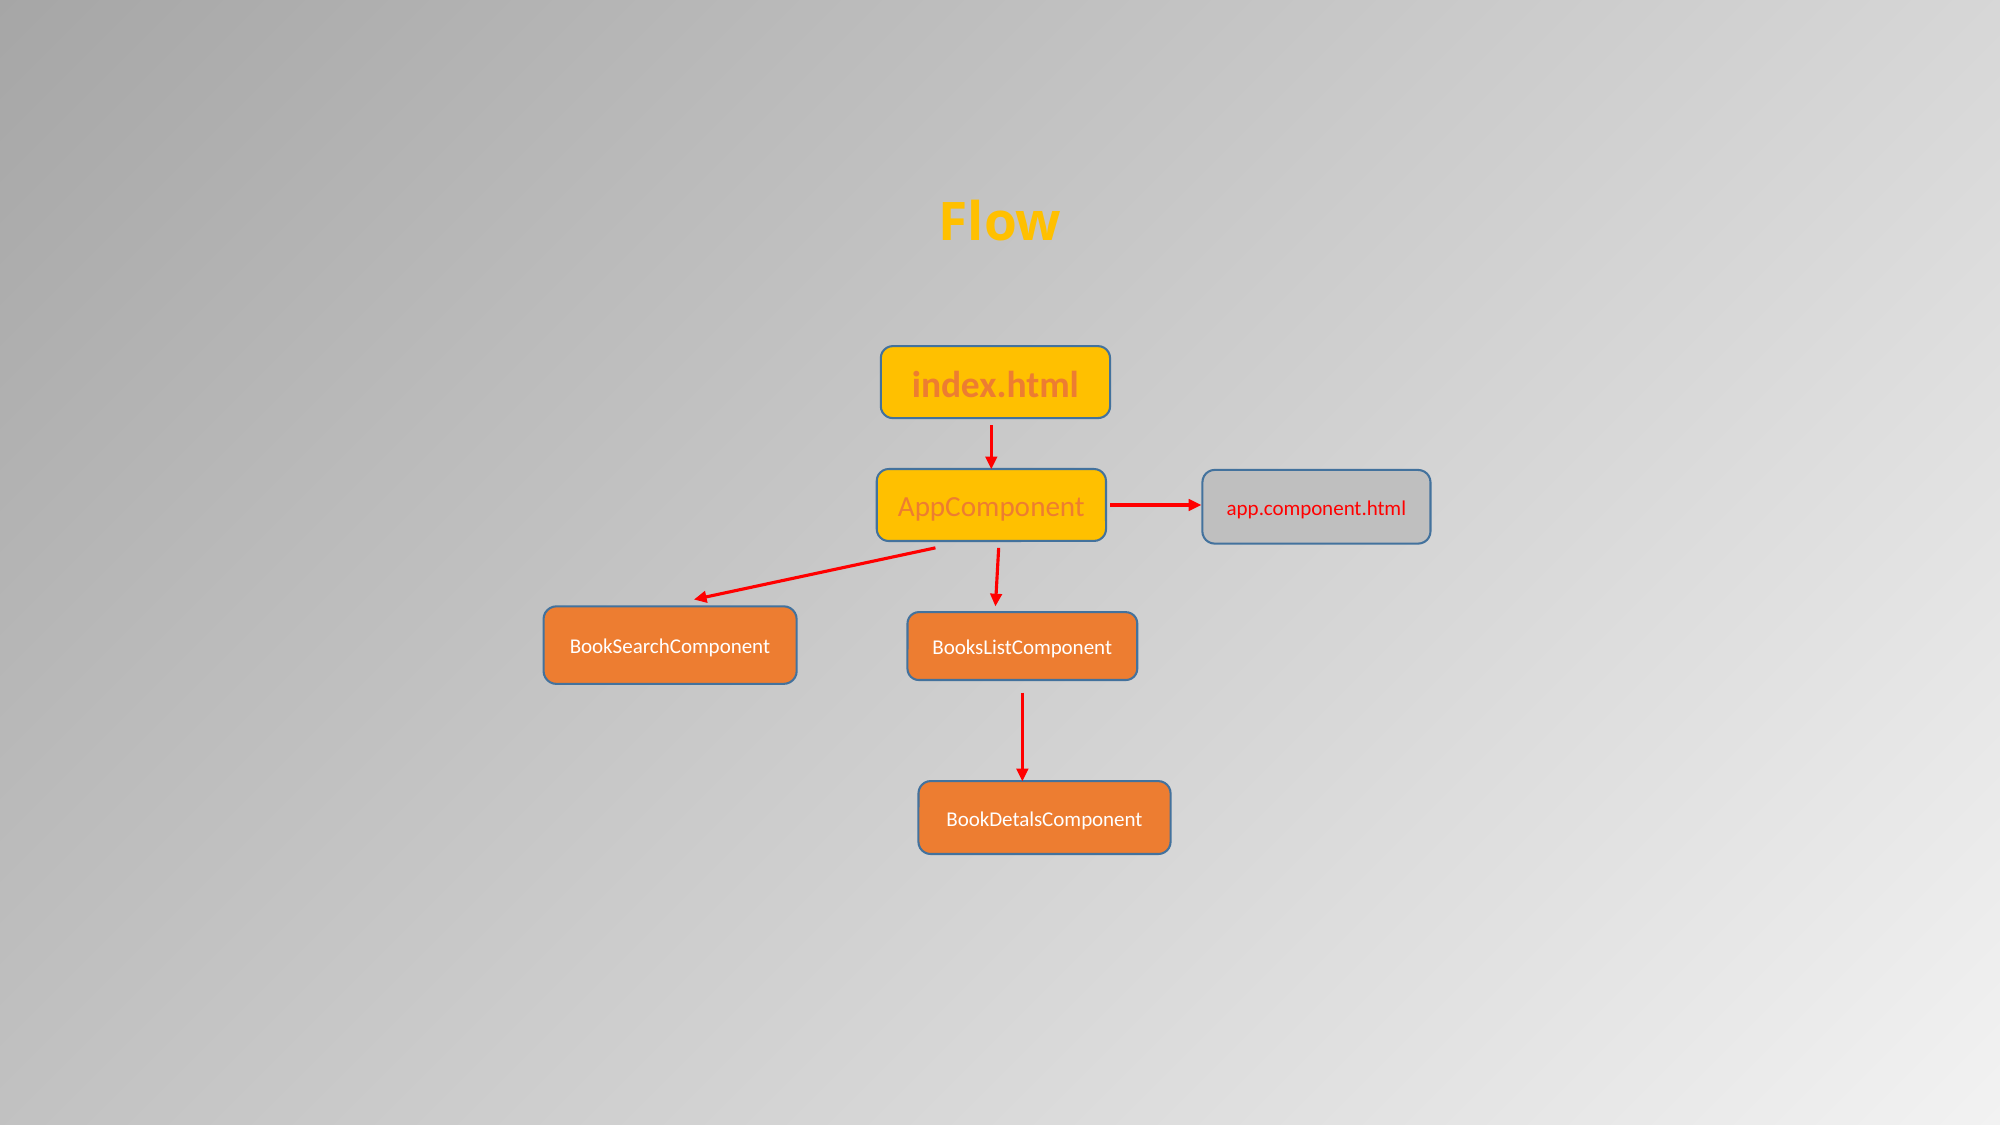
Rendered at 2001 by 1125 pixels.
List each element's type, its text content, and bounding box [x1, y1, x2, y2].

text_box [995, 547, 999, 607]
text_box BookDetalsComponent [917, 780, 1172, 856]
text_box BooksListComponent [906, 611, 1139, 682]
text_box index.html [879, 345, 1112, 420]
title Flow [490, 152, 1510, 351]
text_box app.component.html [1201, 468, 1432, 545]
text_box BookSearchComponent [542, 605, 798, 685]
text_box AppComponent [875, 467, 1108, 543]
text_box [694, 547, 936, 600]
